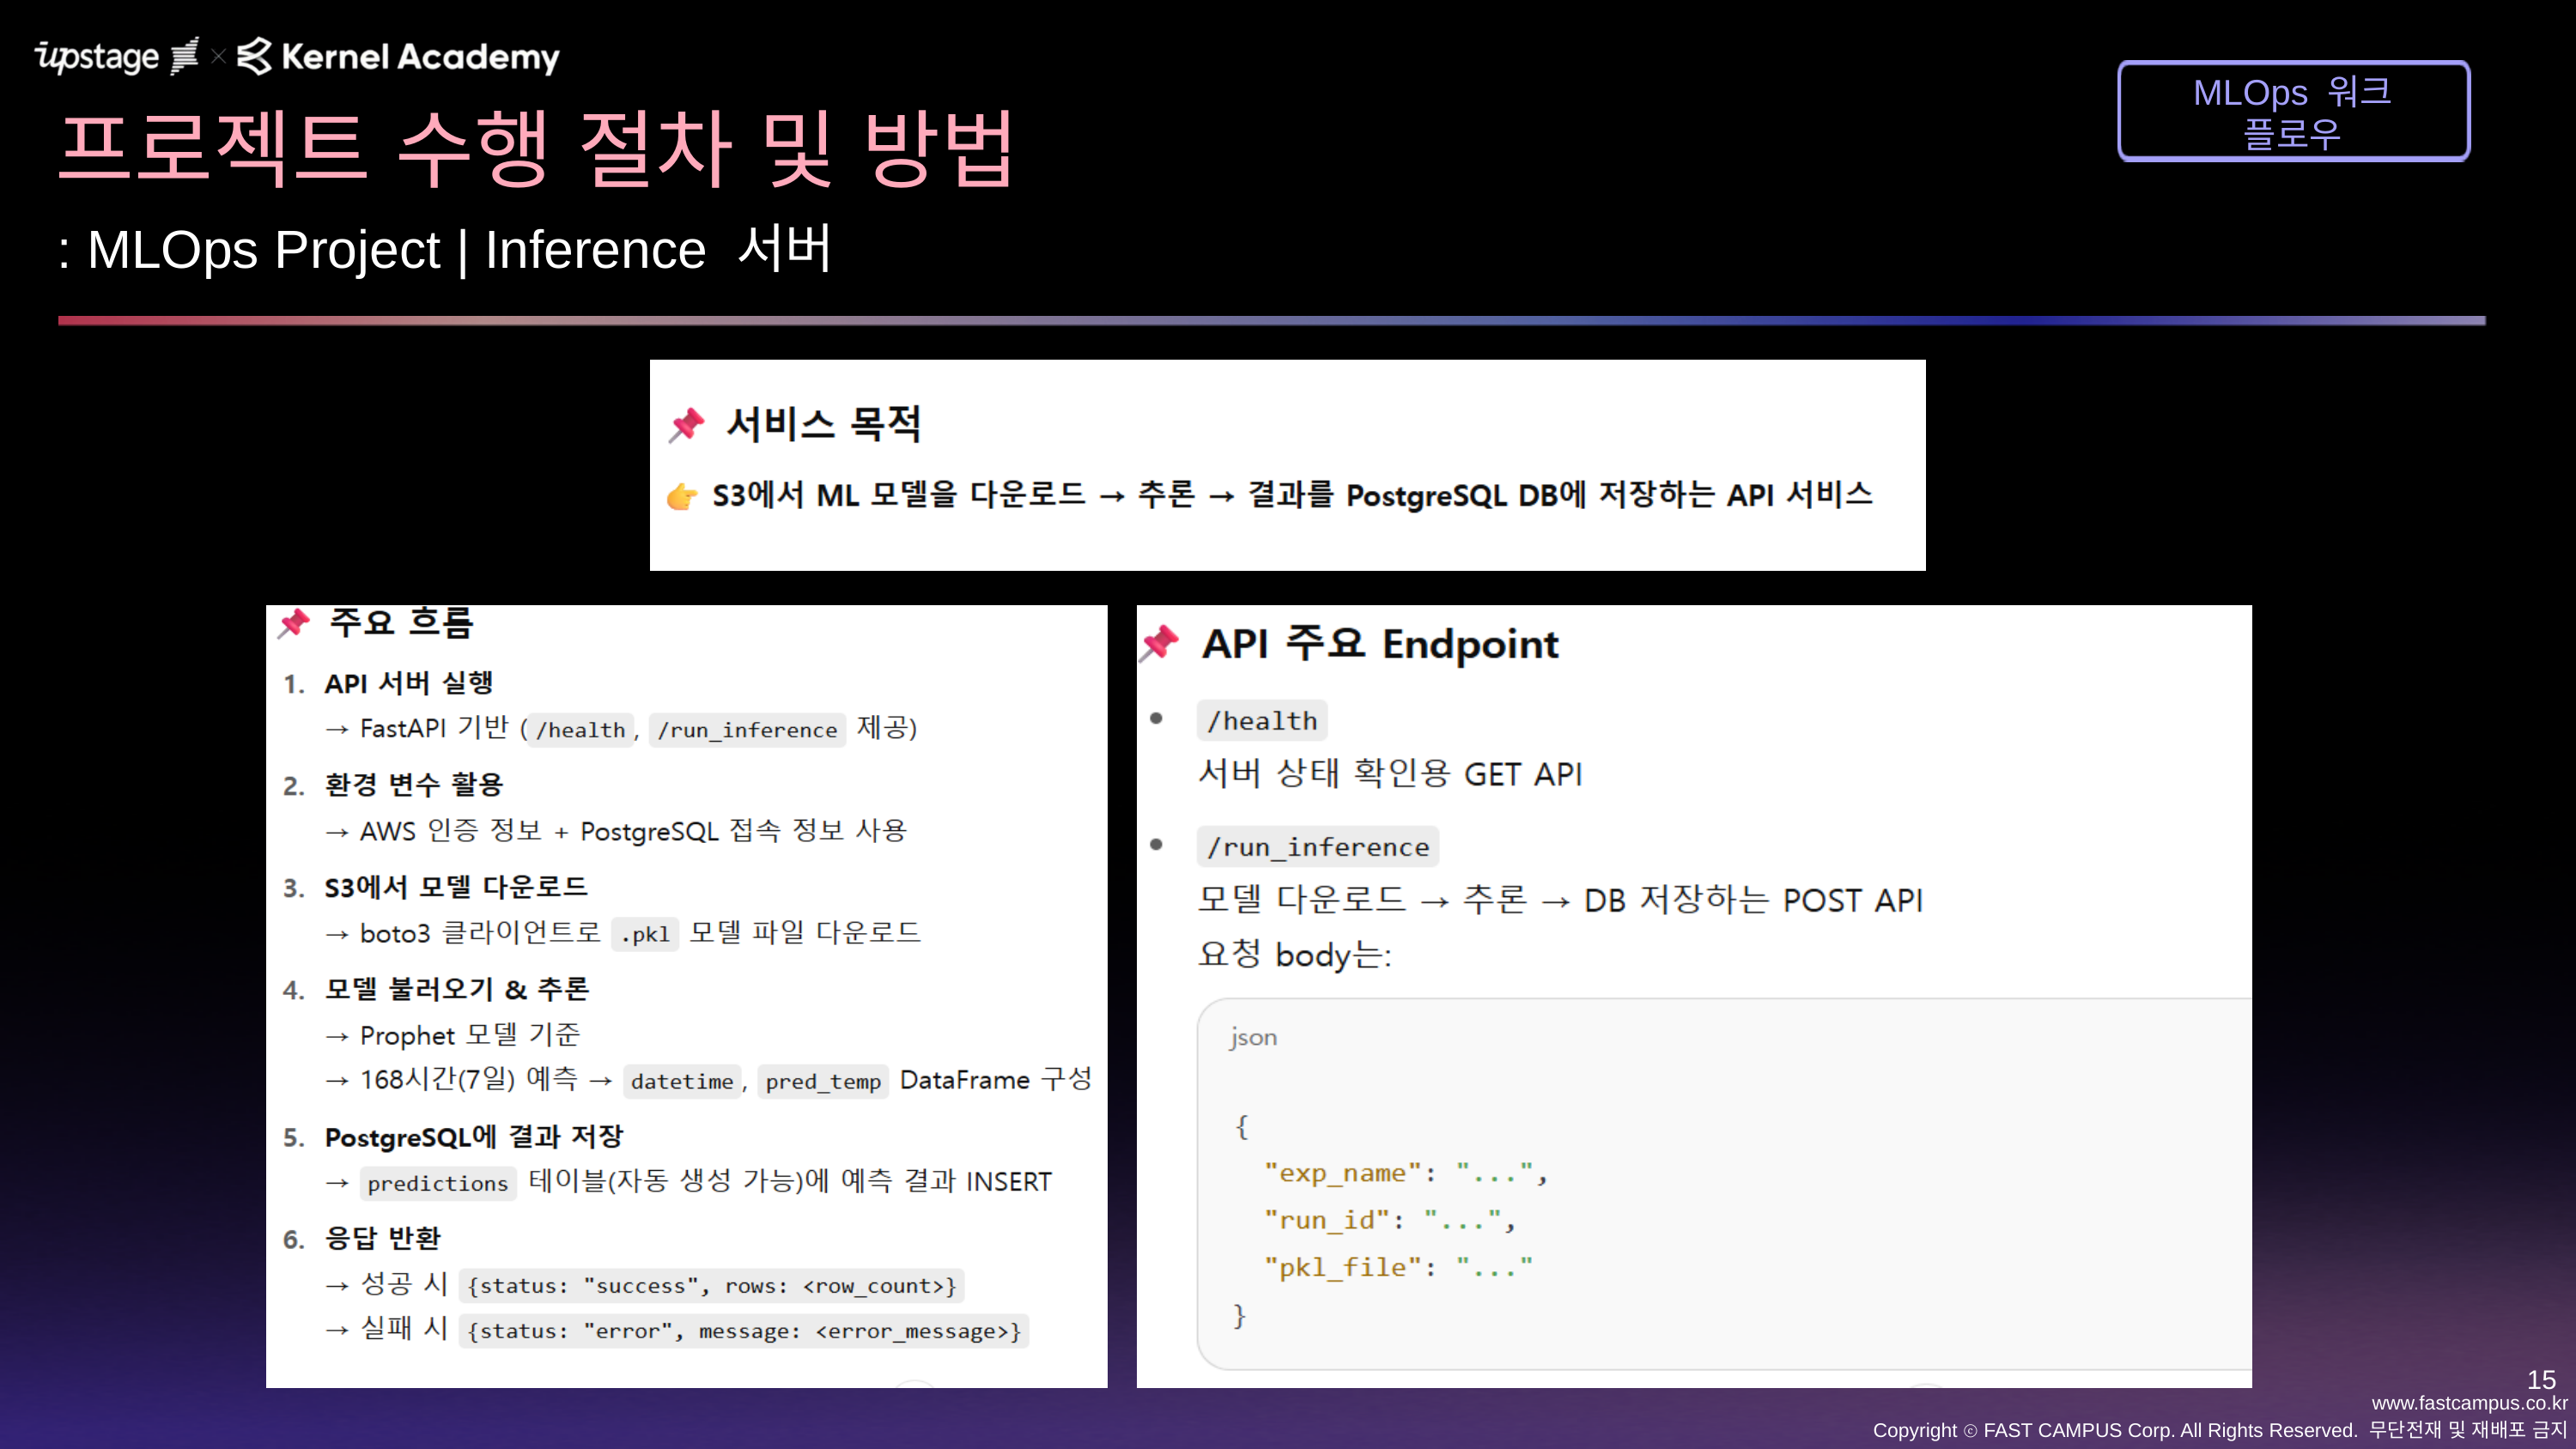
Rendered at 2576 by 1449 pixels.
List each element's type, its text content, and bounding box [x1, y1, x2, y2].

picture [26, 32, 566, 88]
text_box : MLOps Project | Inference 서버 [57, 212, 1489, 287]
picture [2117, 60, 2471, 162]
picture [650, 360, 1926, 571]
picture [0, 604, 2576, 1449]
picture [58, 316, 2487, 326]
text_box 프로젝트 수행 절차 및 방법 [55, 91, 1235, 211]
